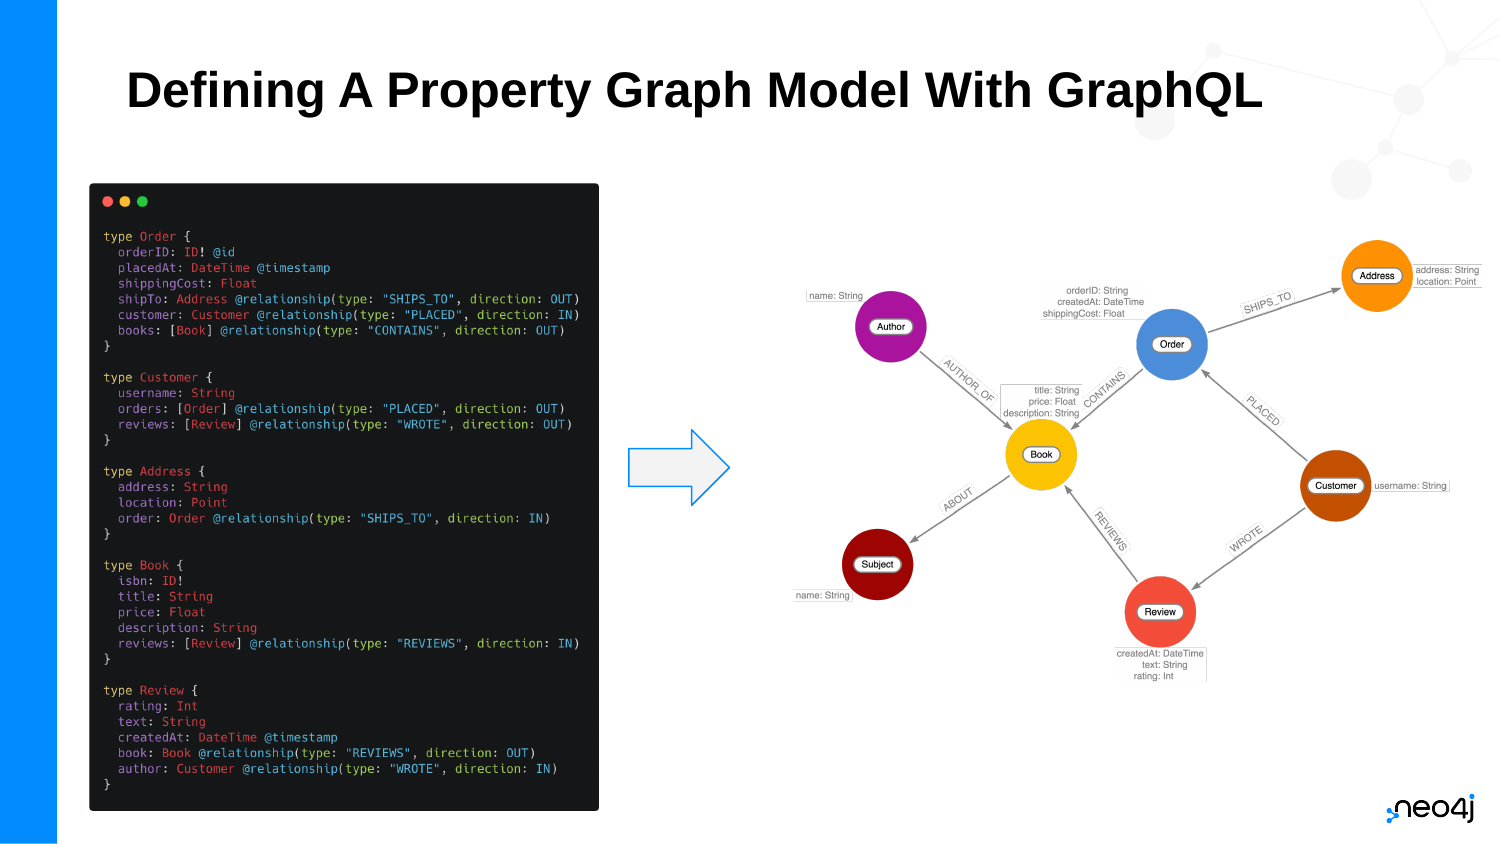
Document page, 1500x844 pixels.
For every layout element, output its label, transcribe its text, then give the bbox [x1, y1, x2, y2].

picture [793, 239, 1482, 682]
picture [83, 176, 606, 817]
picture [1385, 791, 1476, 826]
text_box [628, 429, 730, 506]
picture [1134, 0, 1500, 200]
title Defining A Property Graph Model With GraphQL [111, 42, 1432, 137]
